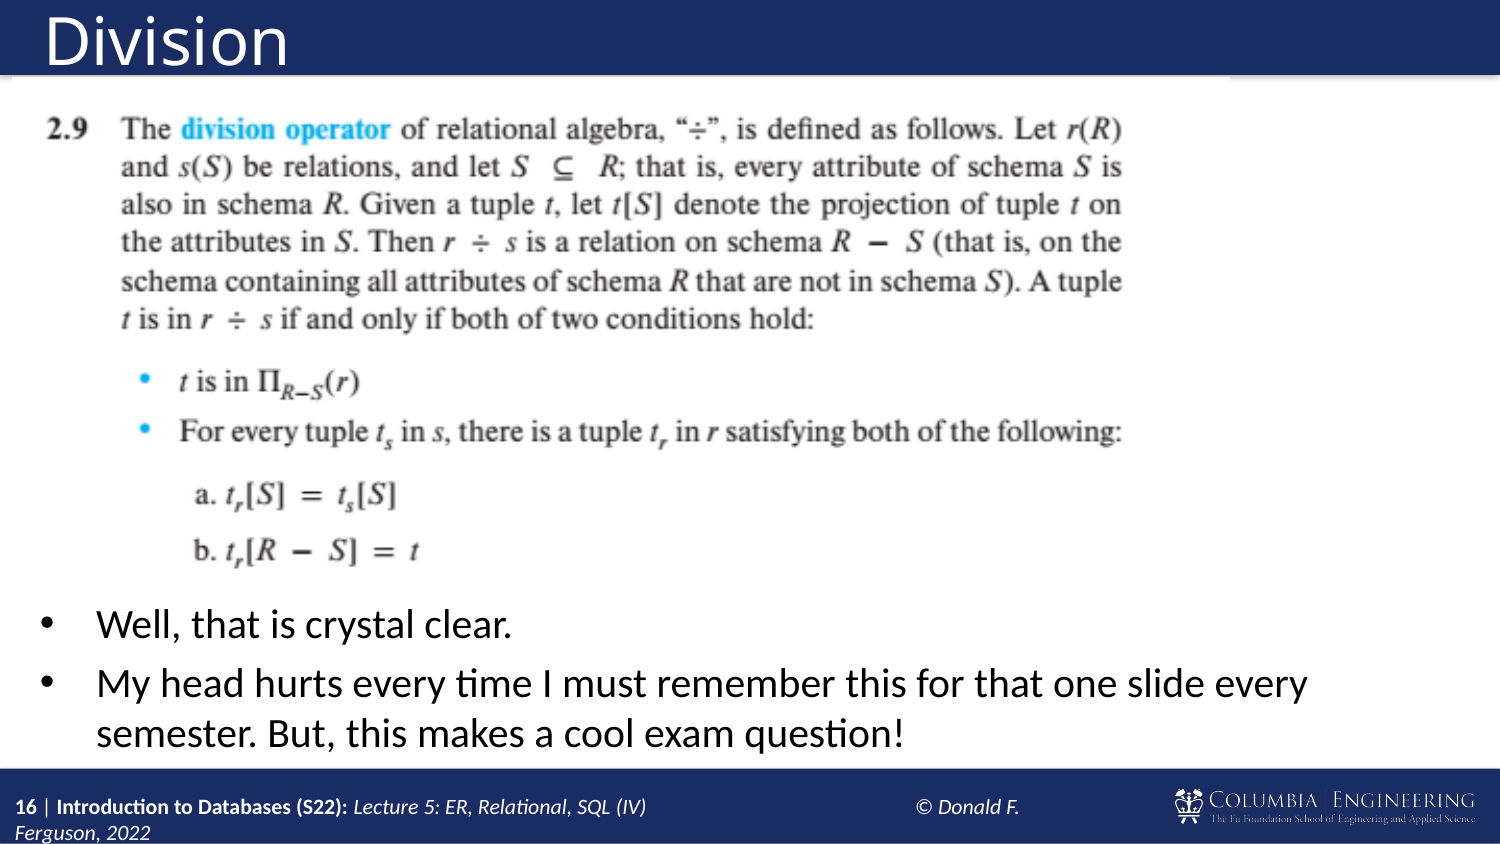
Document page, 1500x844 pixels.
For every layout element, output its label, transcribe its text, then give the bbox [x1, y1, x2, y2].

title Division [28, 0, 1450, 73]
picture [12, 77, 1230, 590]
list Well, that is crystal clear. My head hurts every time I must remember this for that one slide every semester. But, this makes a cool exam question! [24, 589, 1475, 760]
